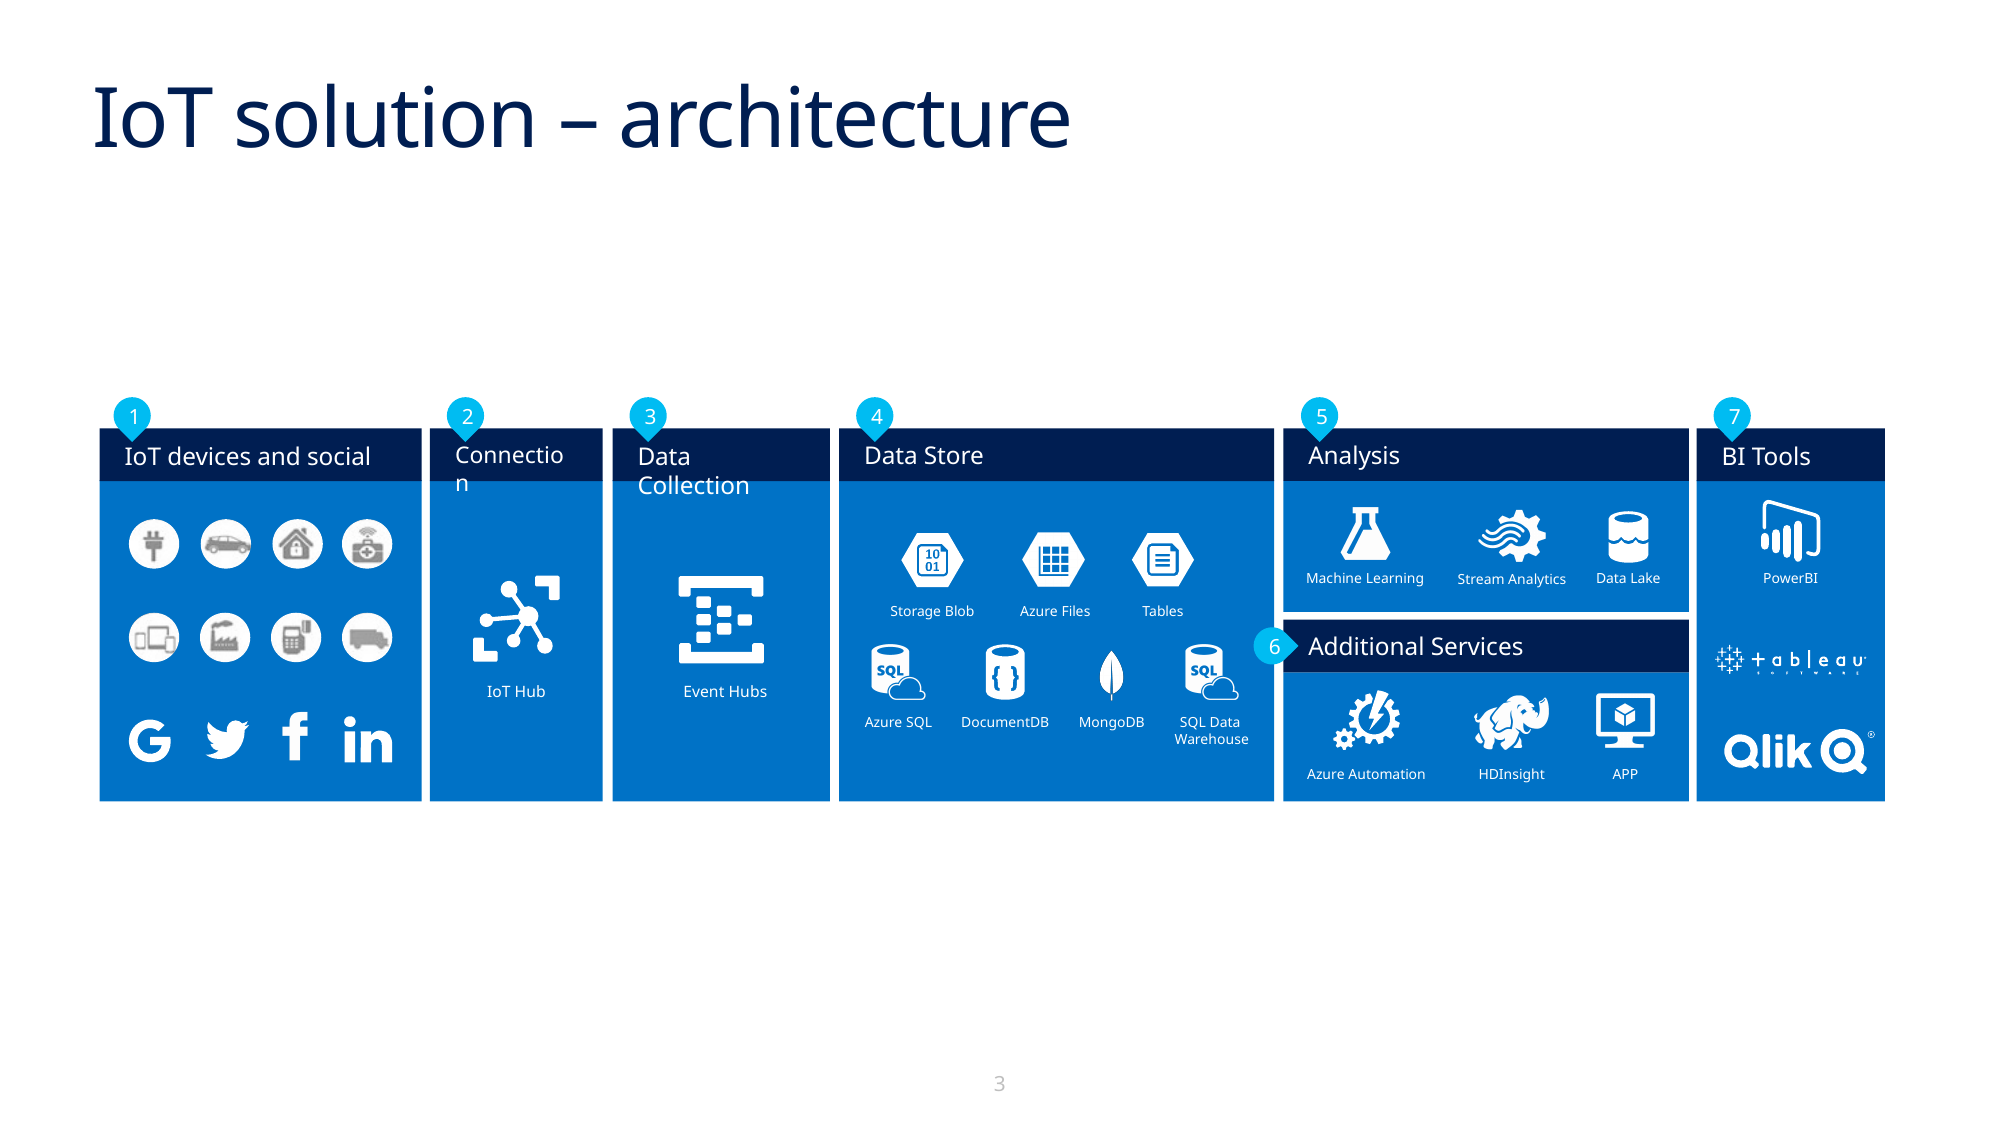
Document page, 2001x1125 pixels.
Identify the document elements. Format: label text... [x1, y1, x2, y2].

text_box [99, 395, 1886, 802]
title IoT solution – architecture [77, 56, 1907, 149]
